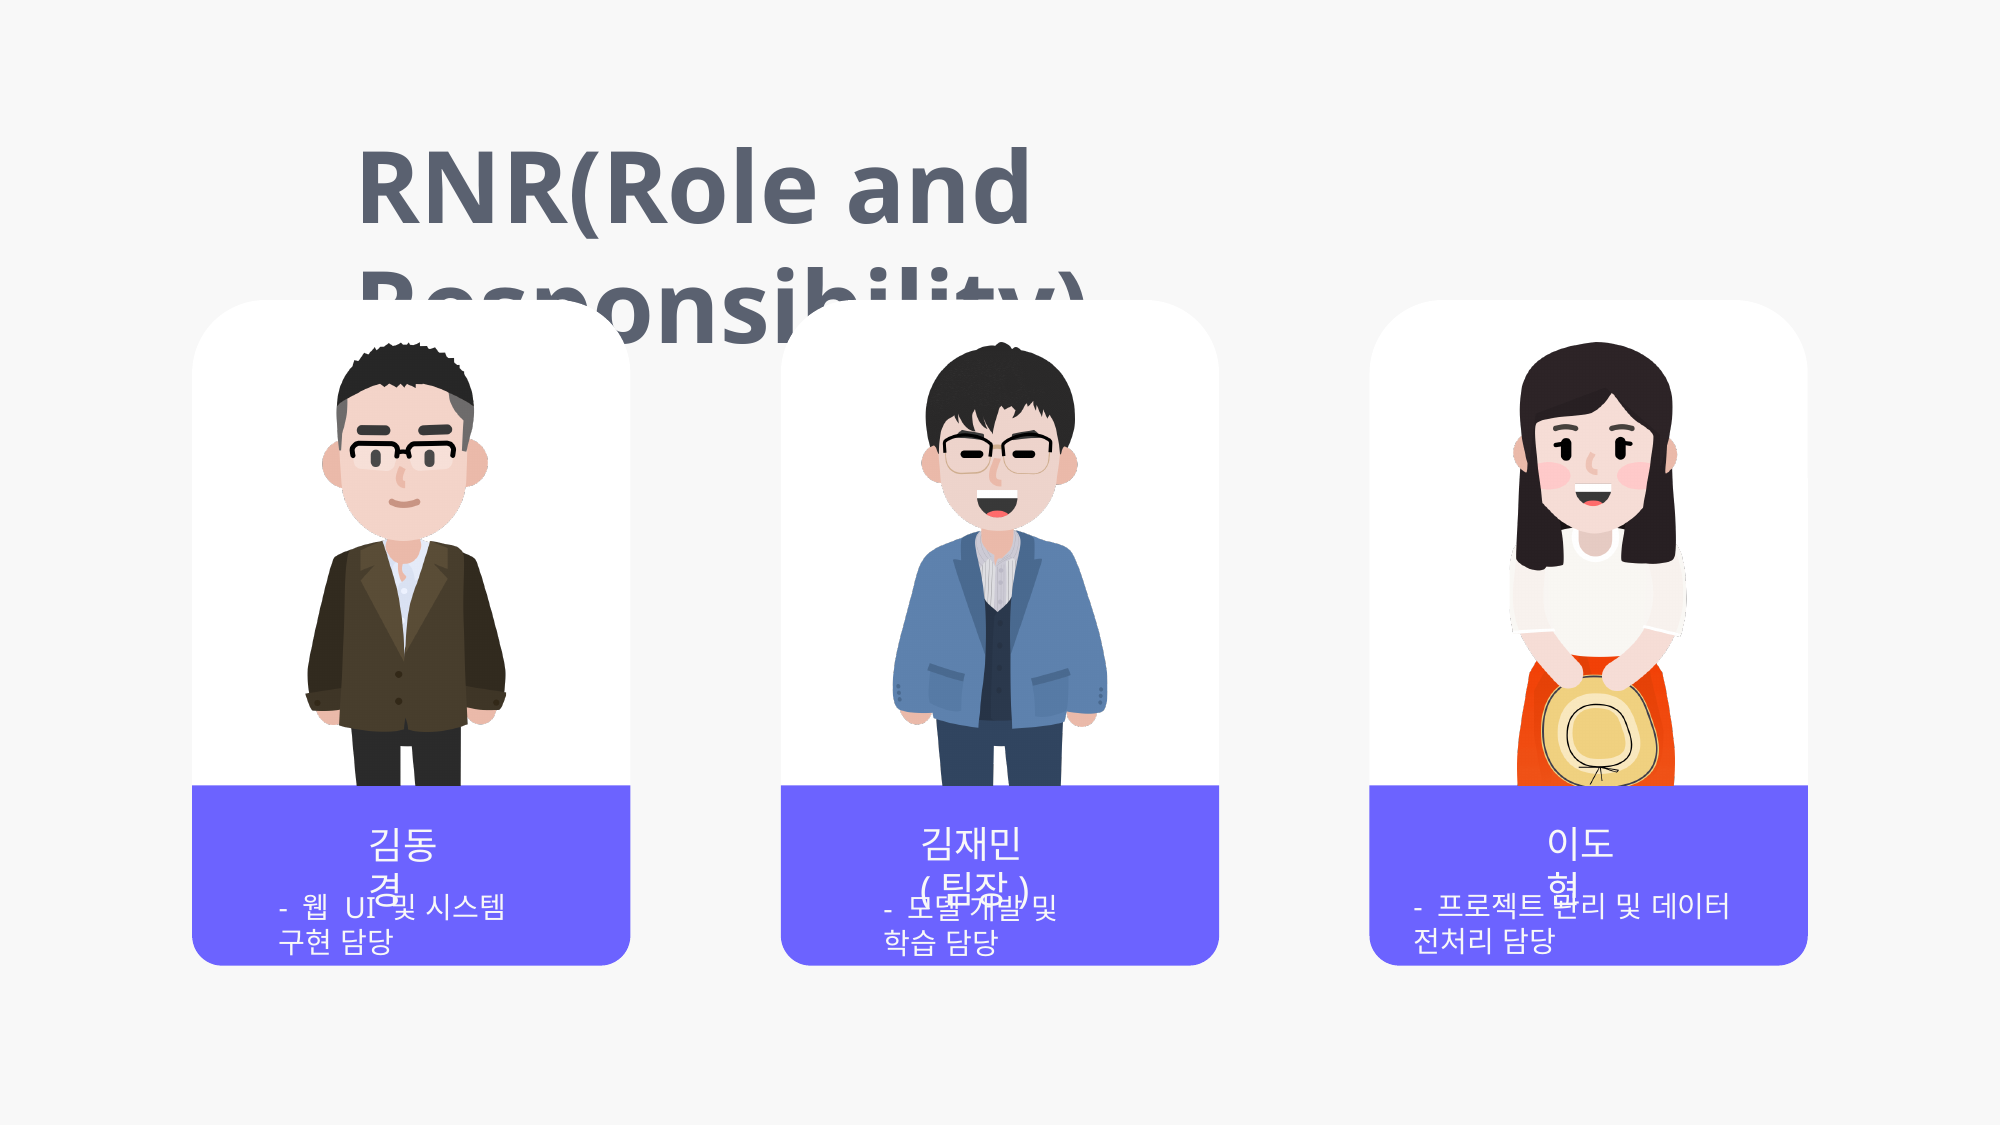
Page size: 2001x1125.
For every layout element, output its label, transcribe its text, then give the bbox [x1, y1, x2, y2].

picture [1508, 341, 1696, 786]
picture [892, 341, 1108, 786]
text_box RNR(Role and Responsibility) [340, 116, 1660, 372]
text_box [191, 299, 631, 967]
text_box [780, 299, 1220, 967]
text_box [1368, 299, 1809, 967]
picture [304, 341, 507, 786]
